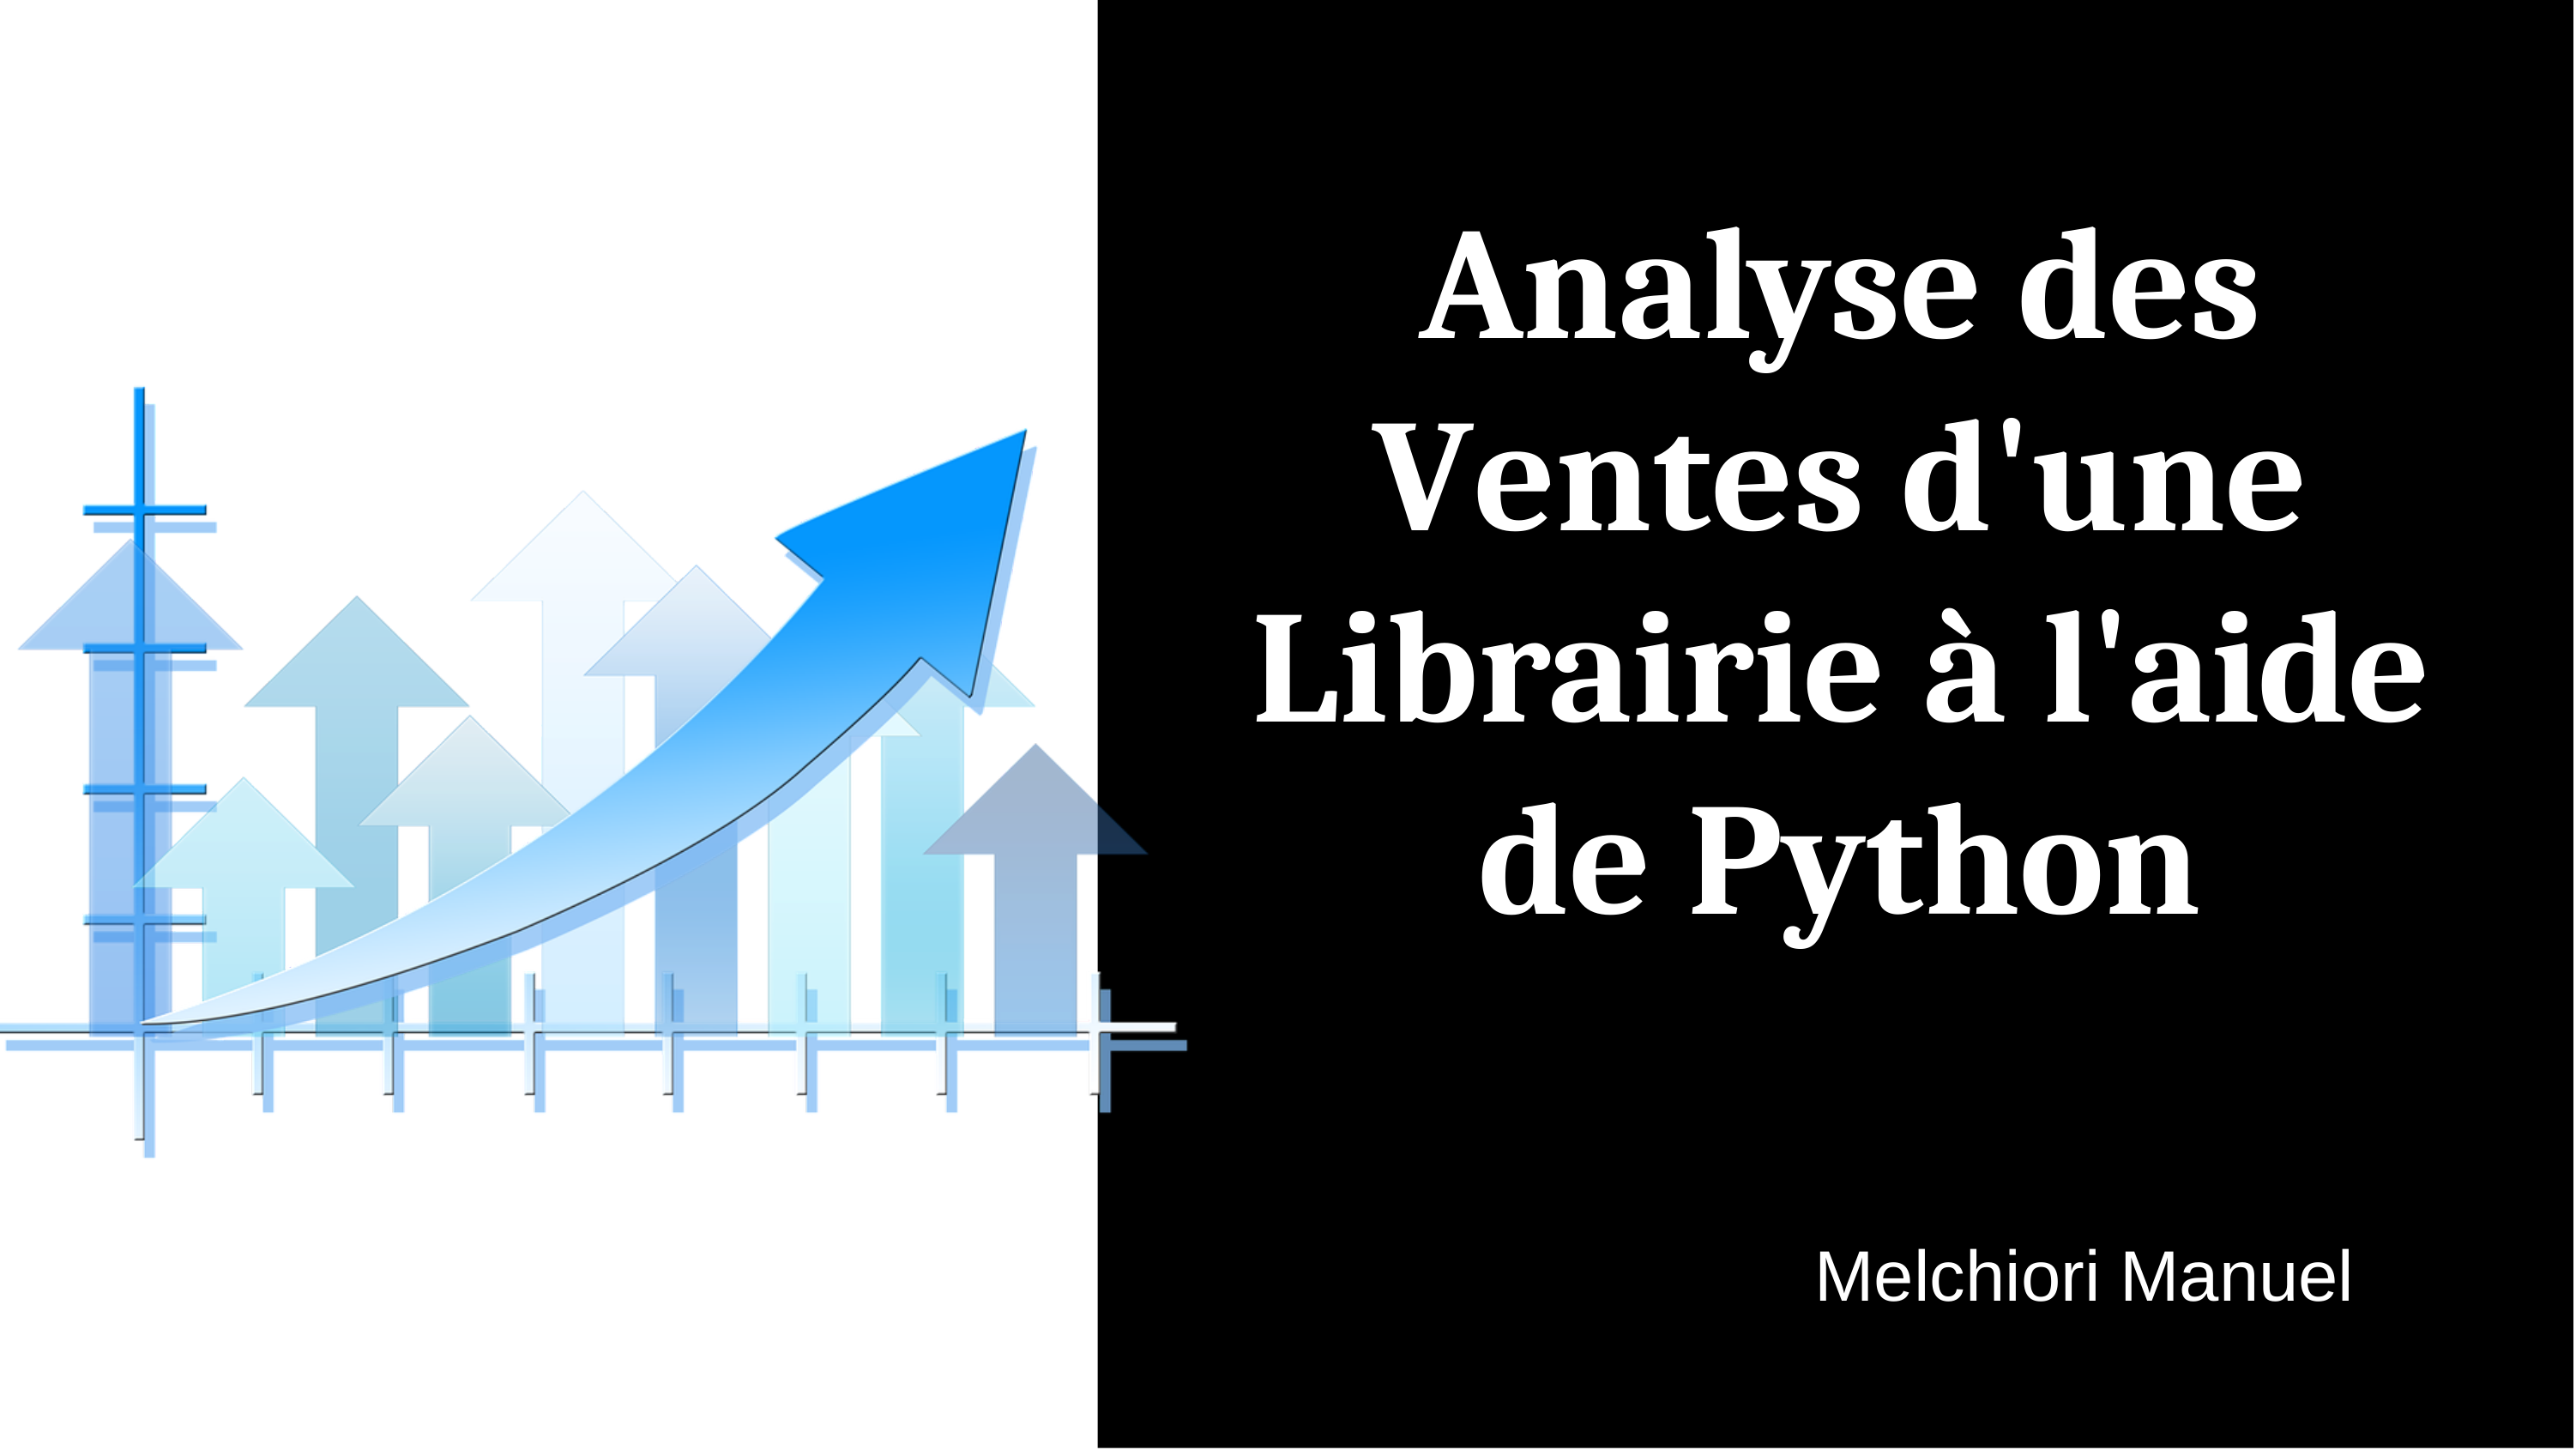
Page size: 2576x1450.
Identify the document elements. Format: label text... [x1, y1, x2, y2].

text_box Analyse des Ventes d'une Librairie à l'aide de Python [1234, 176, 2445, 946]
text_box Melchiori Manuel [1802, 1223, 2425, 1322]
picture [0, 269, 1235, 1180]
